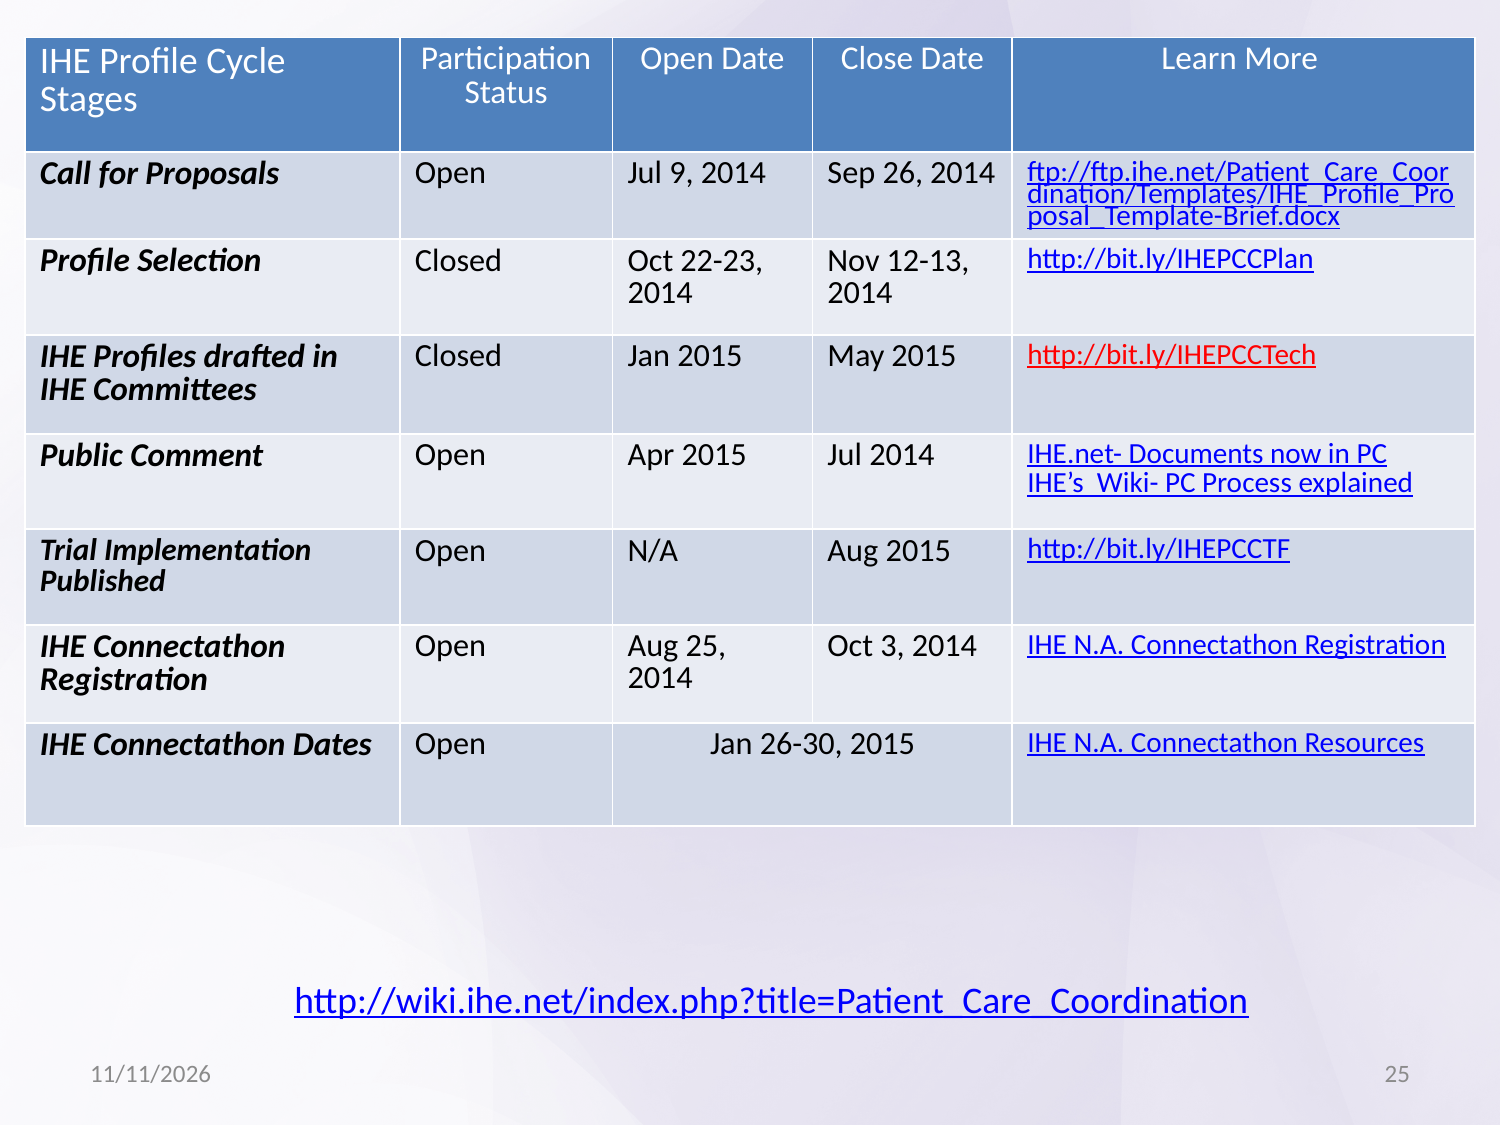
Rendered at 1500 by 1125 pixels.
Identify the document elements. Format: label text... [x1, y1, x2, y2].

table_cell N/A [613, 530, 812, 624]
table_cell Closed [401, 240, 612, 334]
table_cell http://bit.ly/IHEPCCTF [1013, 530, 1474, 624]
table_cell Nov 12-13, 2014 [813, 240, 1011, 334]
table_header IHE Profile Cycle Stages [26, 38, 399, 151]
table_cell Trial Implementation Published [26, 530, 399, 624]
table_cell http://bit.ly/IHEPCCPlan [1013, 240, 1474, 334]
table_header Close Date [813, 38, 1011, 151]
table_cell http://bit.ly/IHEPCCTech [1013, 336, 1474, 433]
table_cell ftp://ftp.ihe.net/Patient_Care_Coordination/Templates/IHE_Profile_Proposal_Template-Brief.docx [1013, 153, 1474, 238]
table_header Open Date [613, 38, 812, 151]
table_cell IHE N.A. Connectathon Registration [1013, 626, 1474, 722]
table_cell Public Comment [26, 435, 399, 528]
table_cell Open [401, 435, 612, 528]
table_cell Call for Proposals [26, 153, 399, 238]
text_box http://wiki.ihe.net/index.php?title=Patient_Care_Coordination [171, 968, 1372, 1029]
table_cell Apr 2015 [613, 435, 812, 528]
table_cell Open [401, 724, 612, 825]
table_header Learn More [1013, 38, 1474, 151]
table_cell Jul 2014 [813, 435, 1011, 528]
table_cell IHE.net- Documents now in PC IHE’s Wiki- PC Process explained [1013, 435, 1474, 528]
table_cell Aug 2015 [813, 530, 1011, 624]
table_cell Oct 22-23, 2014 [613, 240, 812, 334]
table_cell Jan 26-30, 2015 [613, 724, 1011, 825]
table_cell IHE Connectathon Dates [26, 724, 399, 825]
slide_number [75, 1042, 425, 1103]
table_cell Sep 26, 2014 [813, 153, 1011, 238]
table_cell Closed [401, 336, 612, 433]
table_cell IHE Connectathon Registration [26, 626, 399, 722]
slide_number 25 [1074, 1042, 1425, 1103]
table_cell Open [401, 530, 612, 624]
table_cell Open [401, 153, 612, 238]
table_cell Jan 2015 [613, 336, 812, 433]
table_cell Profile Selection [26, 240, 399, 334]
table_cell Jul 9, 2014 [613, 153, 812, 238]
table_cell Aug 25, 2014 [613, 626, 812, 722]
table_cell IHE Profiles drafted in IHE Committees [26, 336, 399, 433]
table_cell Open [401, 626, 612, 722]
table_header Participation Status [401, 38, 612, 151]
table_cell Oct 3, 2014 [813, 626, 1011, 722]
table_cell IHE N.A. Connectathon Resources [1013, 724, 1474, 825]
table_cell May 2015 [813, 336, 1011, 433]
